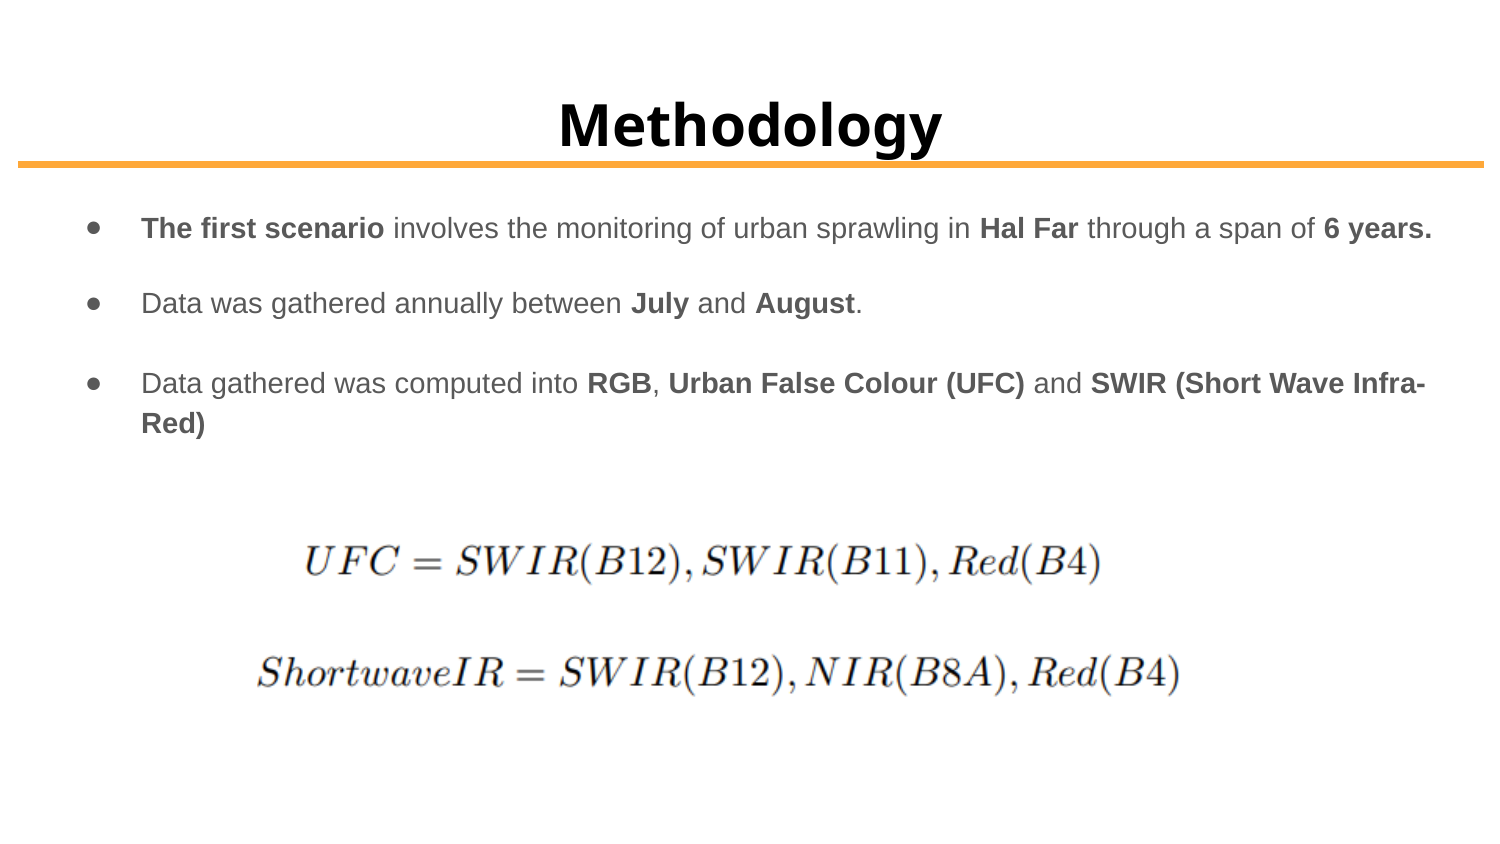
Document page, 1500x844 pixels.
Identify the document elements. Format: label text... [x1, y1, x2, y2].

list The first scenario involves the monitoring of urban sprawling in Hal Far through a span of 6 years. Data was gathered annually between July and August. Data gathered was computed into RGB, Urban False Colour (UFC) and SWIR (Short Wave Infra-Red) [51, 189, 1449, 750]
picture [230, 618, 1205, 719]
title Methodology [51, 72, 1449, 161]
picture [289, 506, 1115, 610]
